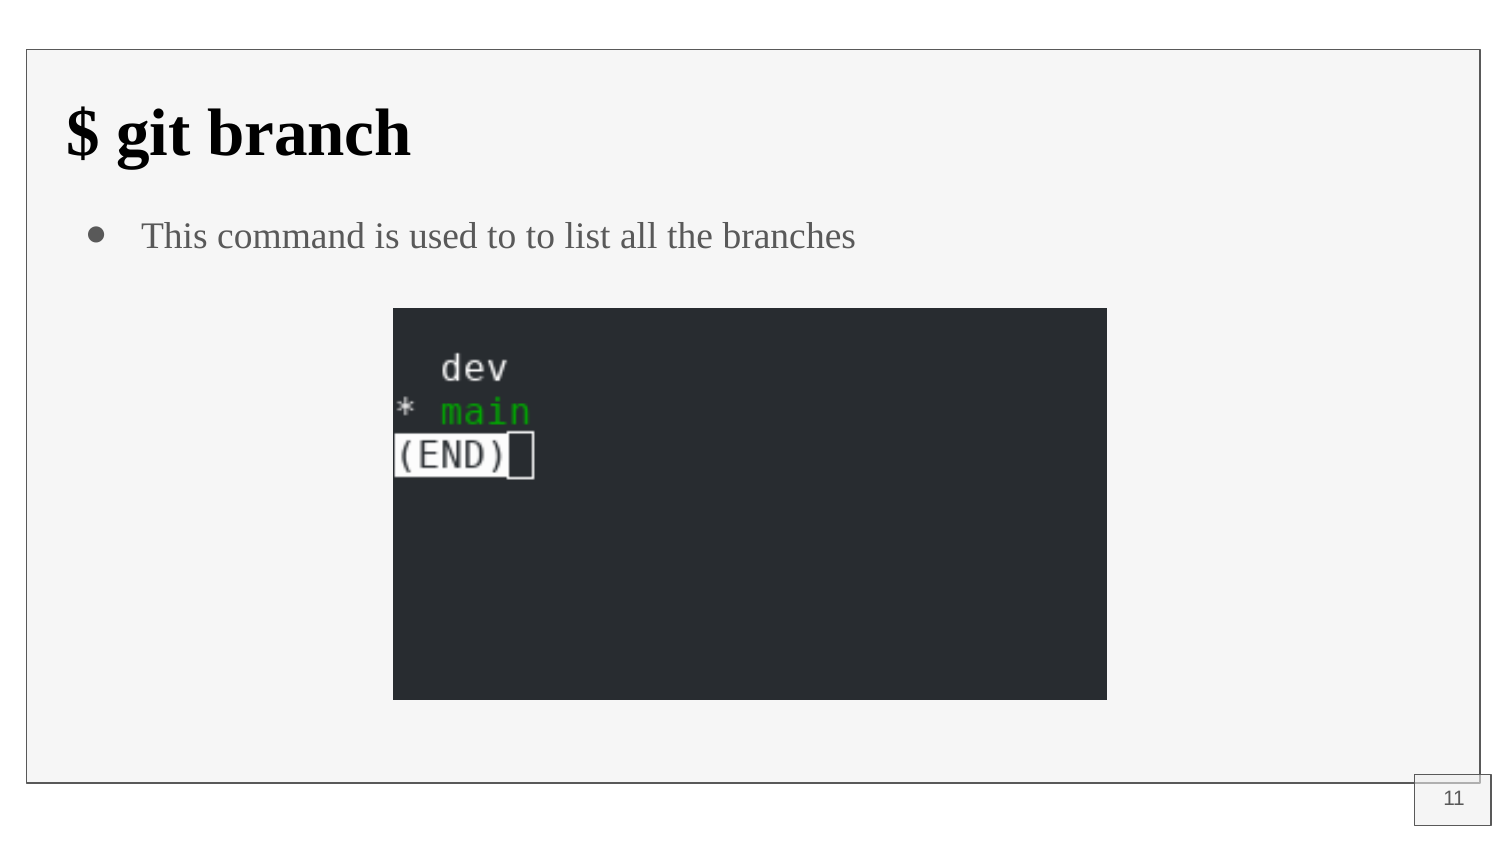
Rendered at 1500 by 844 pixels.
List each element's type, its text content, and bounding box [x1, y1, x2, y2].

slide_number 11 [1389, 764, 1480, 830]
text_box [26, 49, 1480, 783]
title $ git branch [51, 72, 1449, 167]
picture [392, 308, 1108, 701]
text_box [1480, 774, 1492, 826]
list This command is used to to list all the branches [51, 189, 1449, 794]
